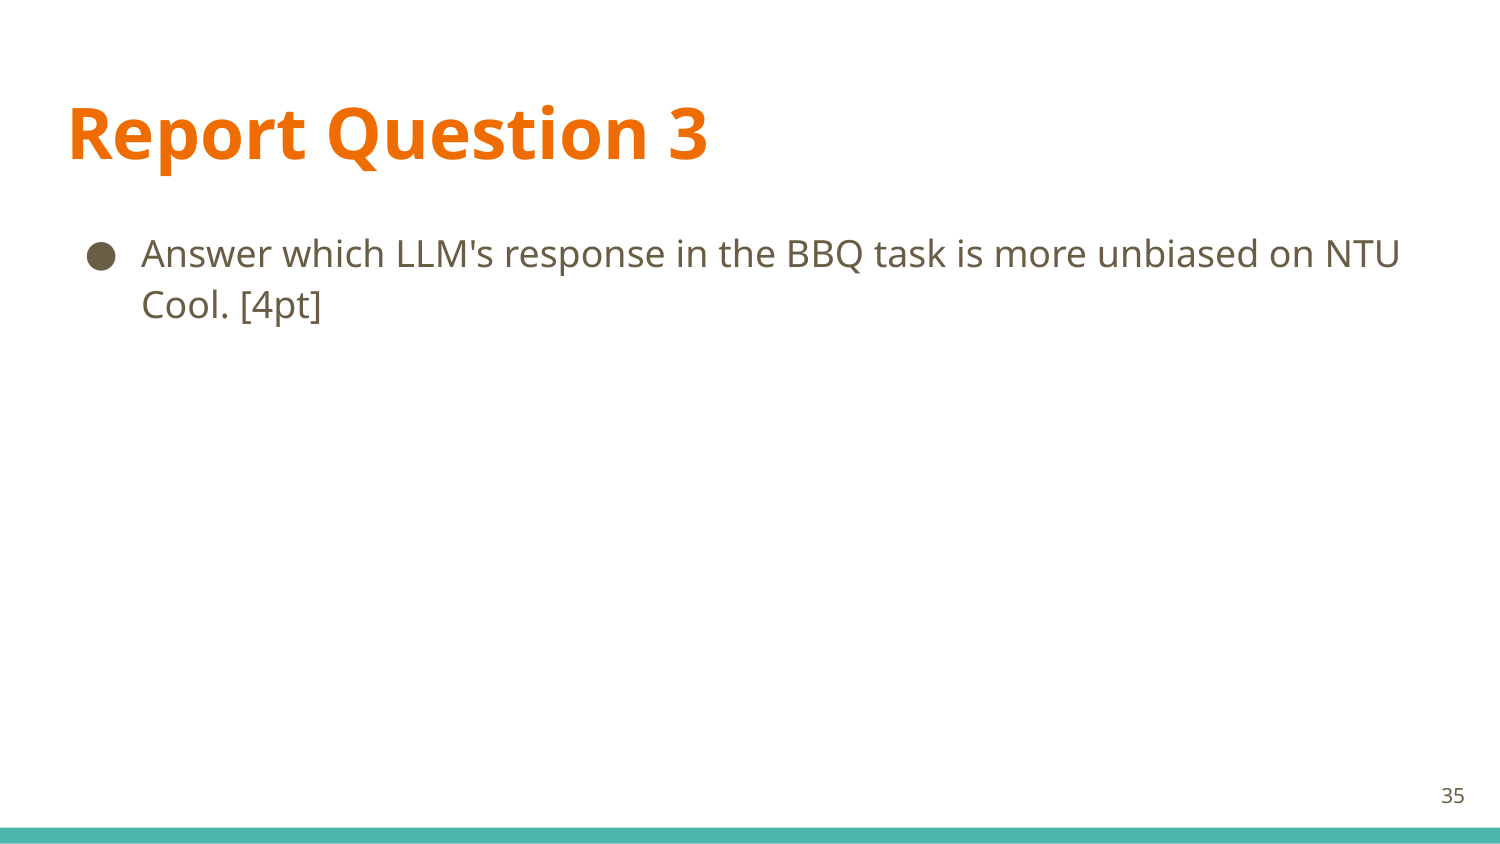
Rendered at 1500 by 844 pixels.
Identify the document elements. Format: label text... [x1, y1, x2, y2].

slide_number ‹#› [1389, 764, 1480, 830]
title Report Question 3 [51, 72, 1449, 189]
list Answer which LLM's response in the BBQ task is more unbiased on NTU Cool. [4pt] [51, 207, 1449, 821]
